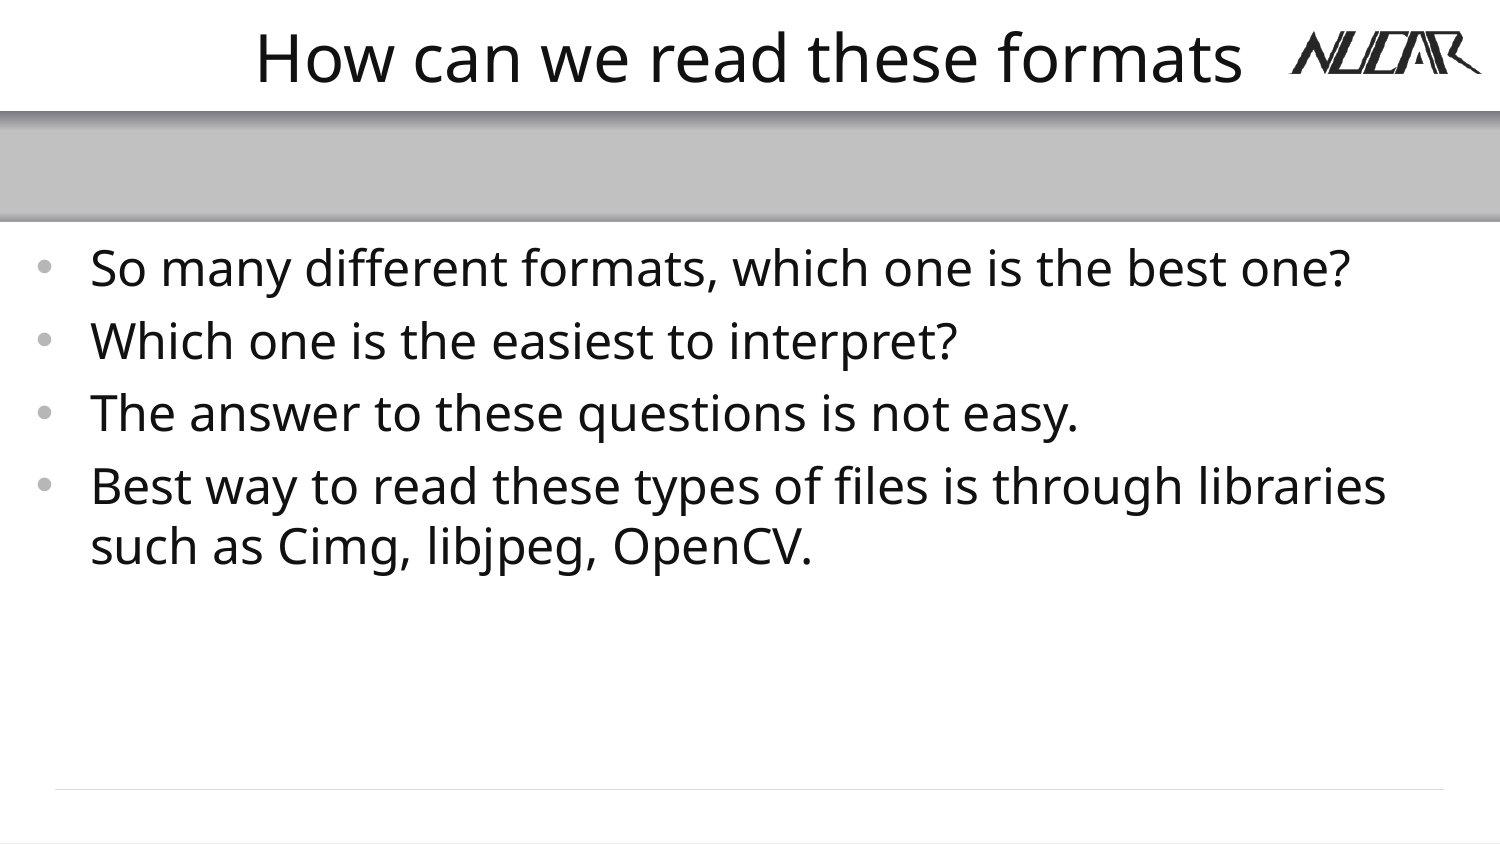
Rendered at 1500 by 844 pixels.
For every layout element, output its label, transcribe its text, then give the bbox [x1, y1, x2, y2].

list So many different formats, which one is the best one? Which one is the easiest to interpret? The answer to these questions is not easy. Best way to read these types of files is through libraries such as Cimg, libjpeg, OpenCV. [0, 221, 1500, 735]
title How can we read these formats [97, 0, 1403, 111]
